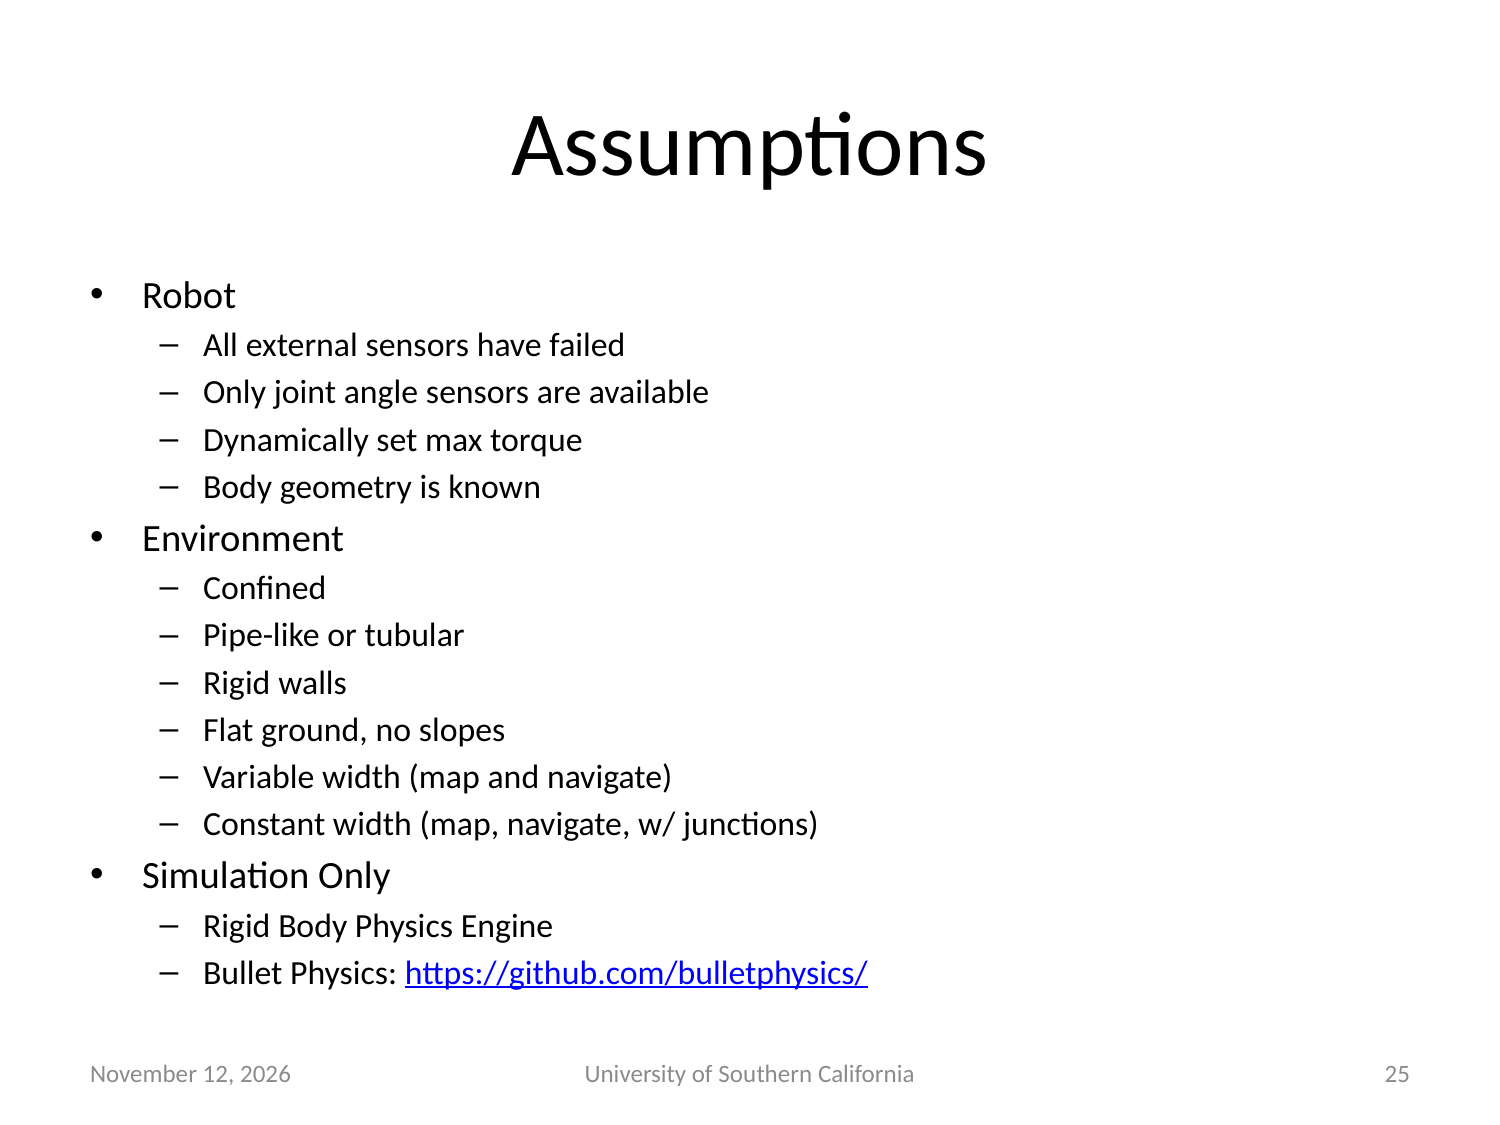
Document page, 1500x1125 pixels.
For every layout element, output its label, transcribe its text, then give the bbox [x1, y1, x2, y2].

list Robot All external sensors have failed Only joint angle sensors are available Dynamically set max torque Body geometry is known Environment Confined Pipe-like or tubular Rigid walls Flat ground, no slopes Variable width (map and navigate) Constant width (map, navigate, w/ junctions) Simulation Only Rigid Body Physics Engine Bullet Physics: https://github.com/bulletphysics/ [75, 262, 1425, 1005]
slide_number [75, 1042, 425, 1103]
footer University of Southern California [512, 1042, 988, 1103]
title Assumptions [75, 45, 1425, 233]
slide_number 25 [1074, 1042, 1425, 1103]
